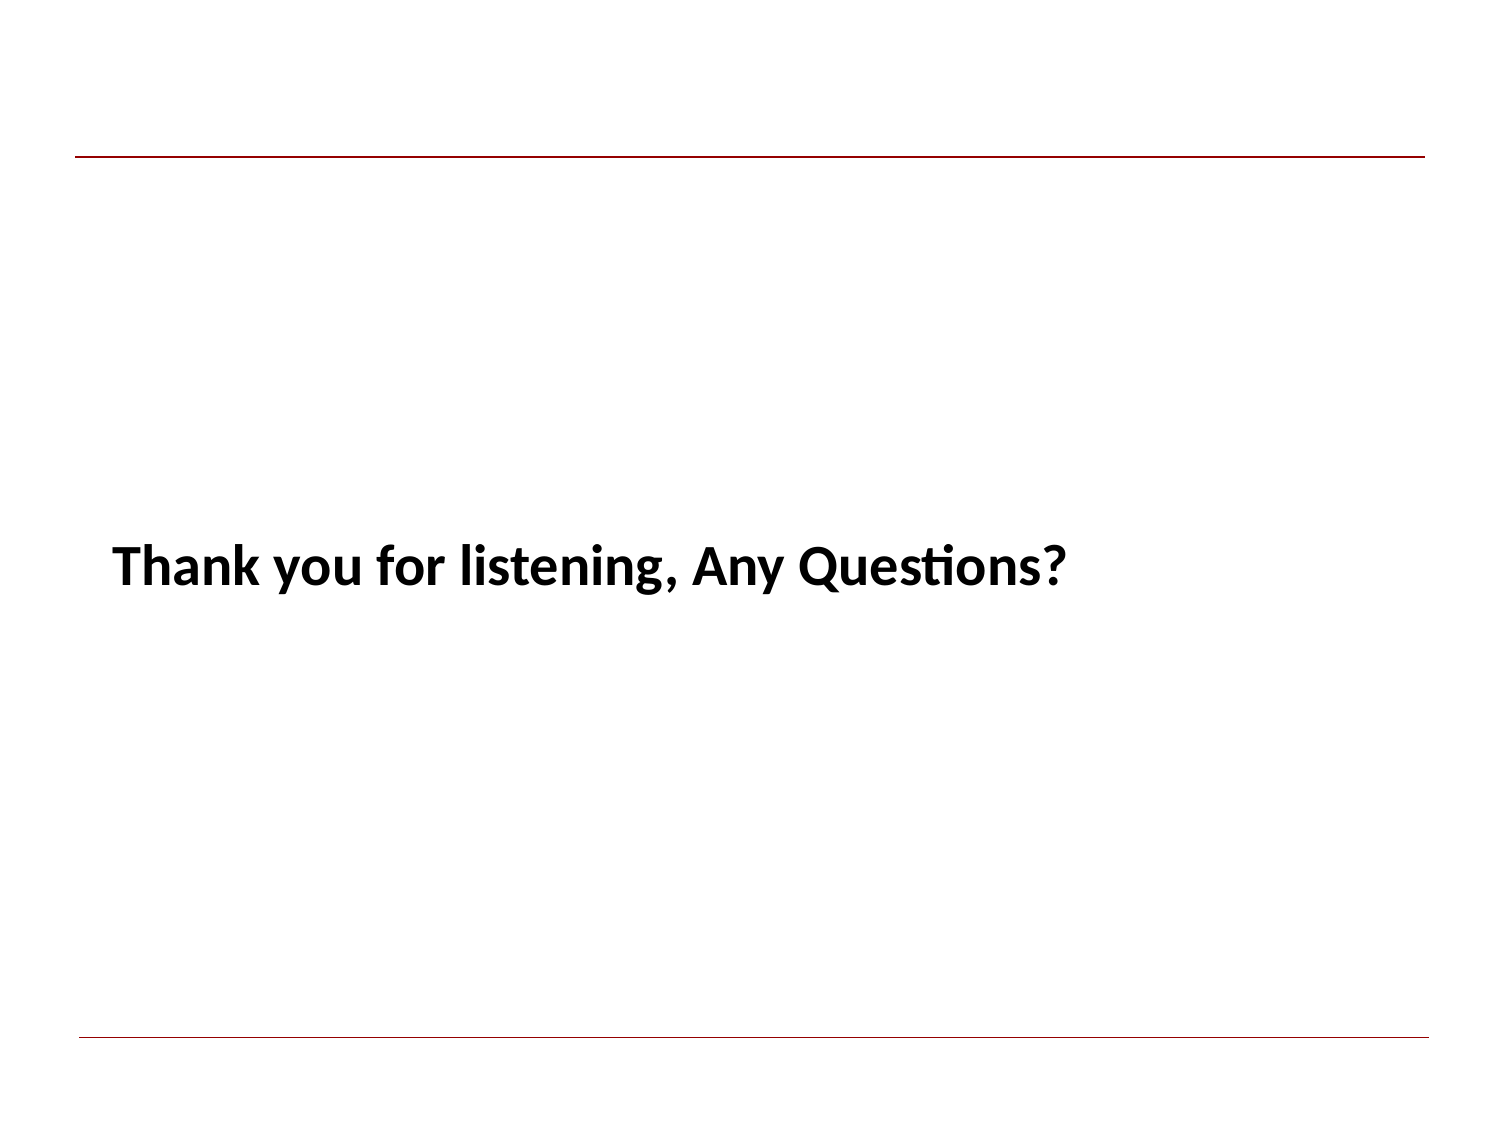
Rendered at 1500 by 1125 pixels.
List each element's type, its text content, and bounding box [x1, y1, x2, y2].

text_box Thank you for listening, Any Questions? [112, 527, 1388, 598]
